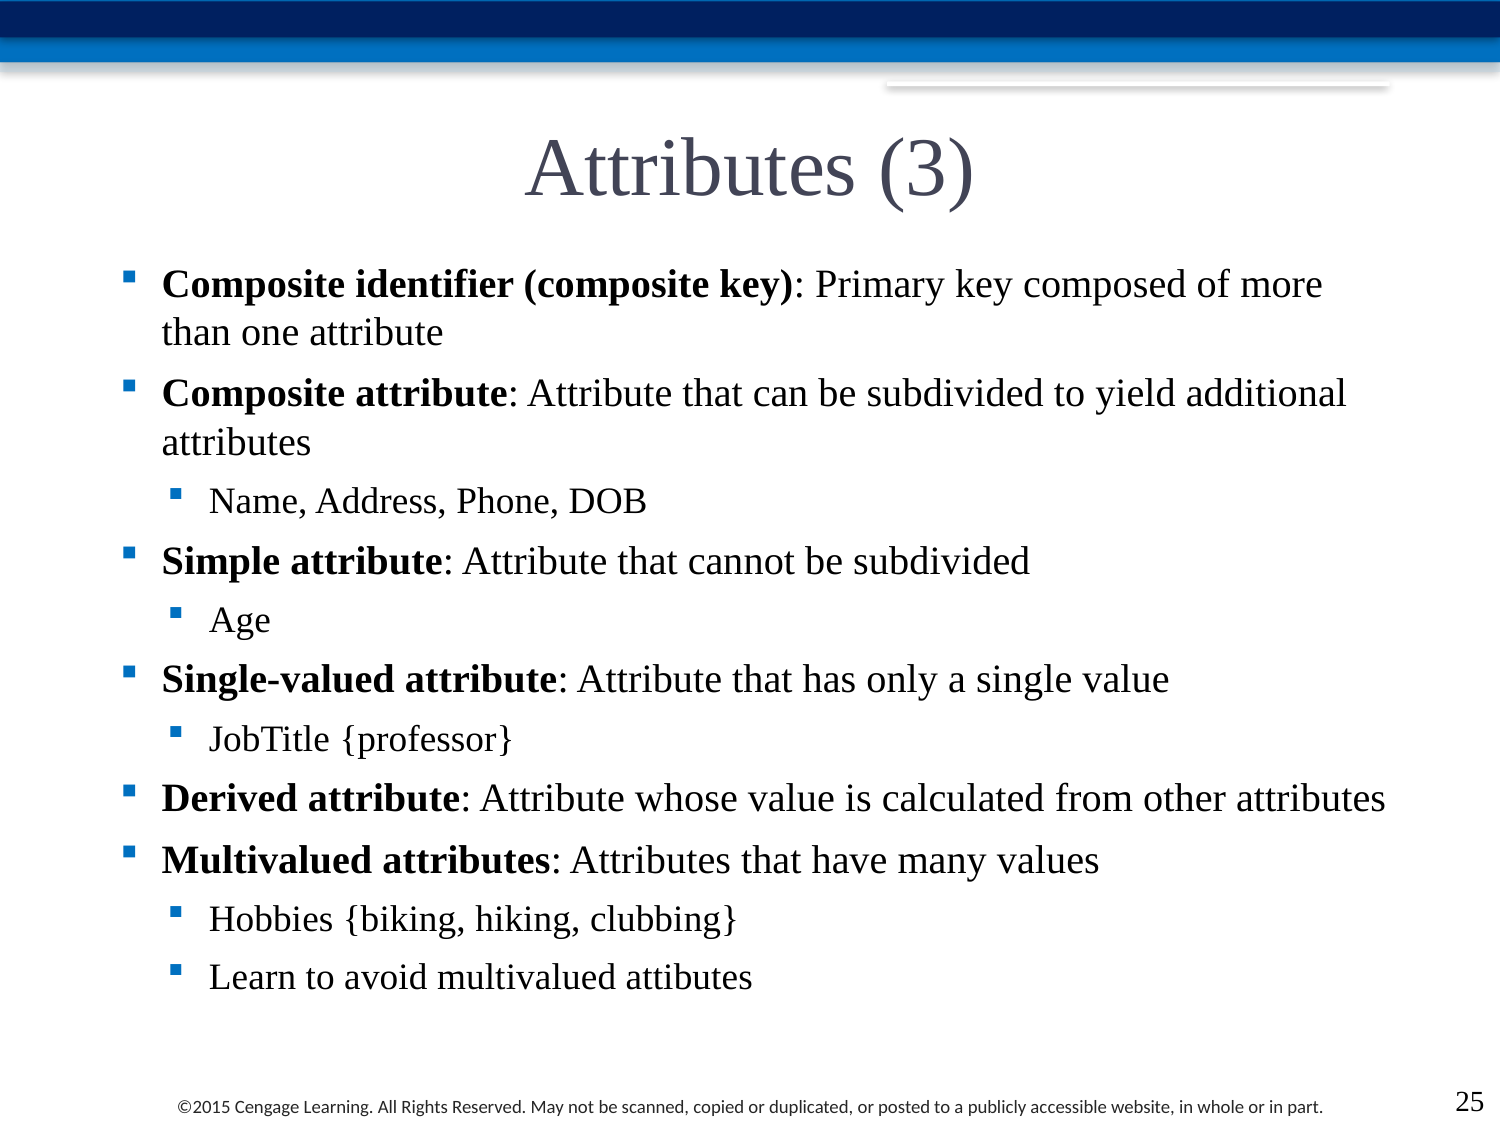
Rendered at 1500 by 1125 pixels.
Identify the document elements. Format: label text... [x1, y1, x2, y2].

list Composite identifier (composite key): Primary key composed of more than one attribute Composite attribute: Attribute that can be subdivided to yield additional attributes Name, Address, Phone, DOB Simple attribute: Attribute that cannot be subdivided Age Single-valued attribute: Attribute that has only a single value JobTitle {professor} Derived attribute: Attribute whose value is calculated from other attributes Multivalued attributes: Attributes that have many values Hobbies {biking, hiking, clubbing} Learn to avoid multivalued attibutes [87, 249, 1413, 1013]
title Attributes (3) [75, 75, 1425, 250]
slide_number 25 [1425, 1074, 1500, 1125]
